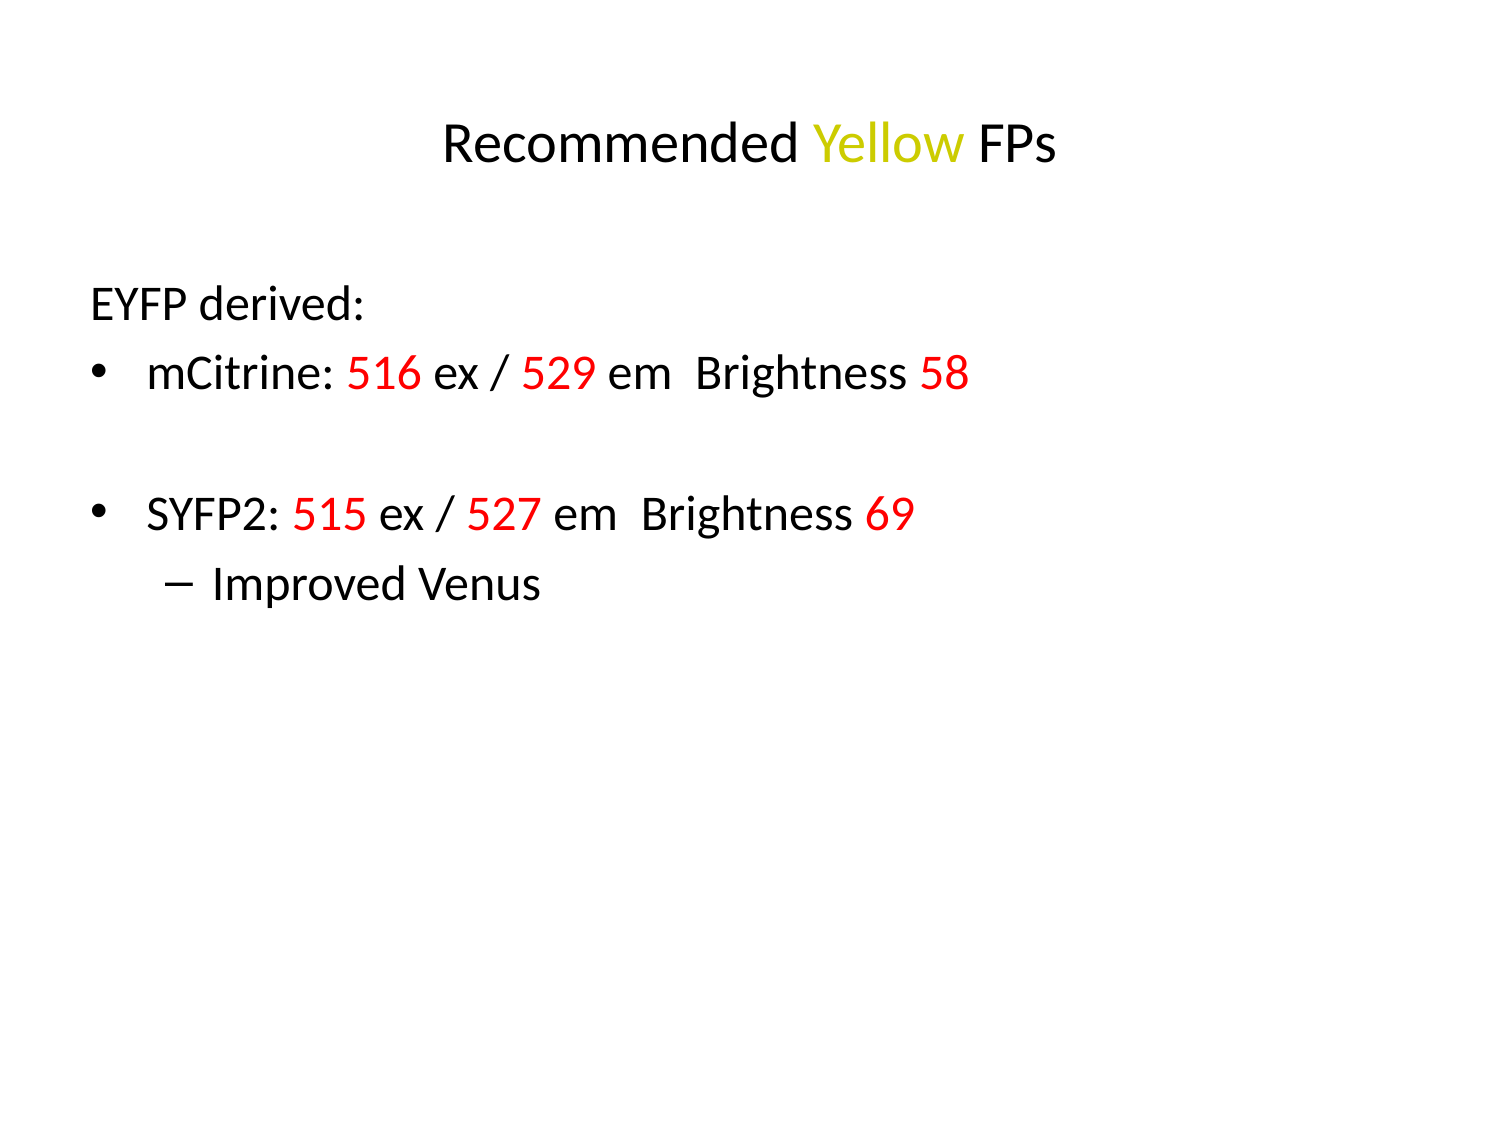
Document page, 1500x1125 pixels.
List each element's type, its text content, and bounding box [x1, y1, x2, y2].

title Recommended Yellow FPs [75, 45, 1425, 233]
list EYFP derived: mCitrine: 516 ex / 529 em Brightness 58 SYFP2: 515 ex / 527 em Brightness 69 Improved Venus [75, 262, 1425, 1005]
